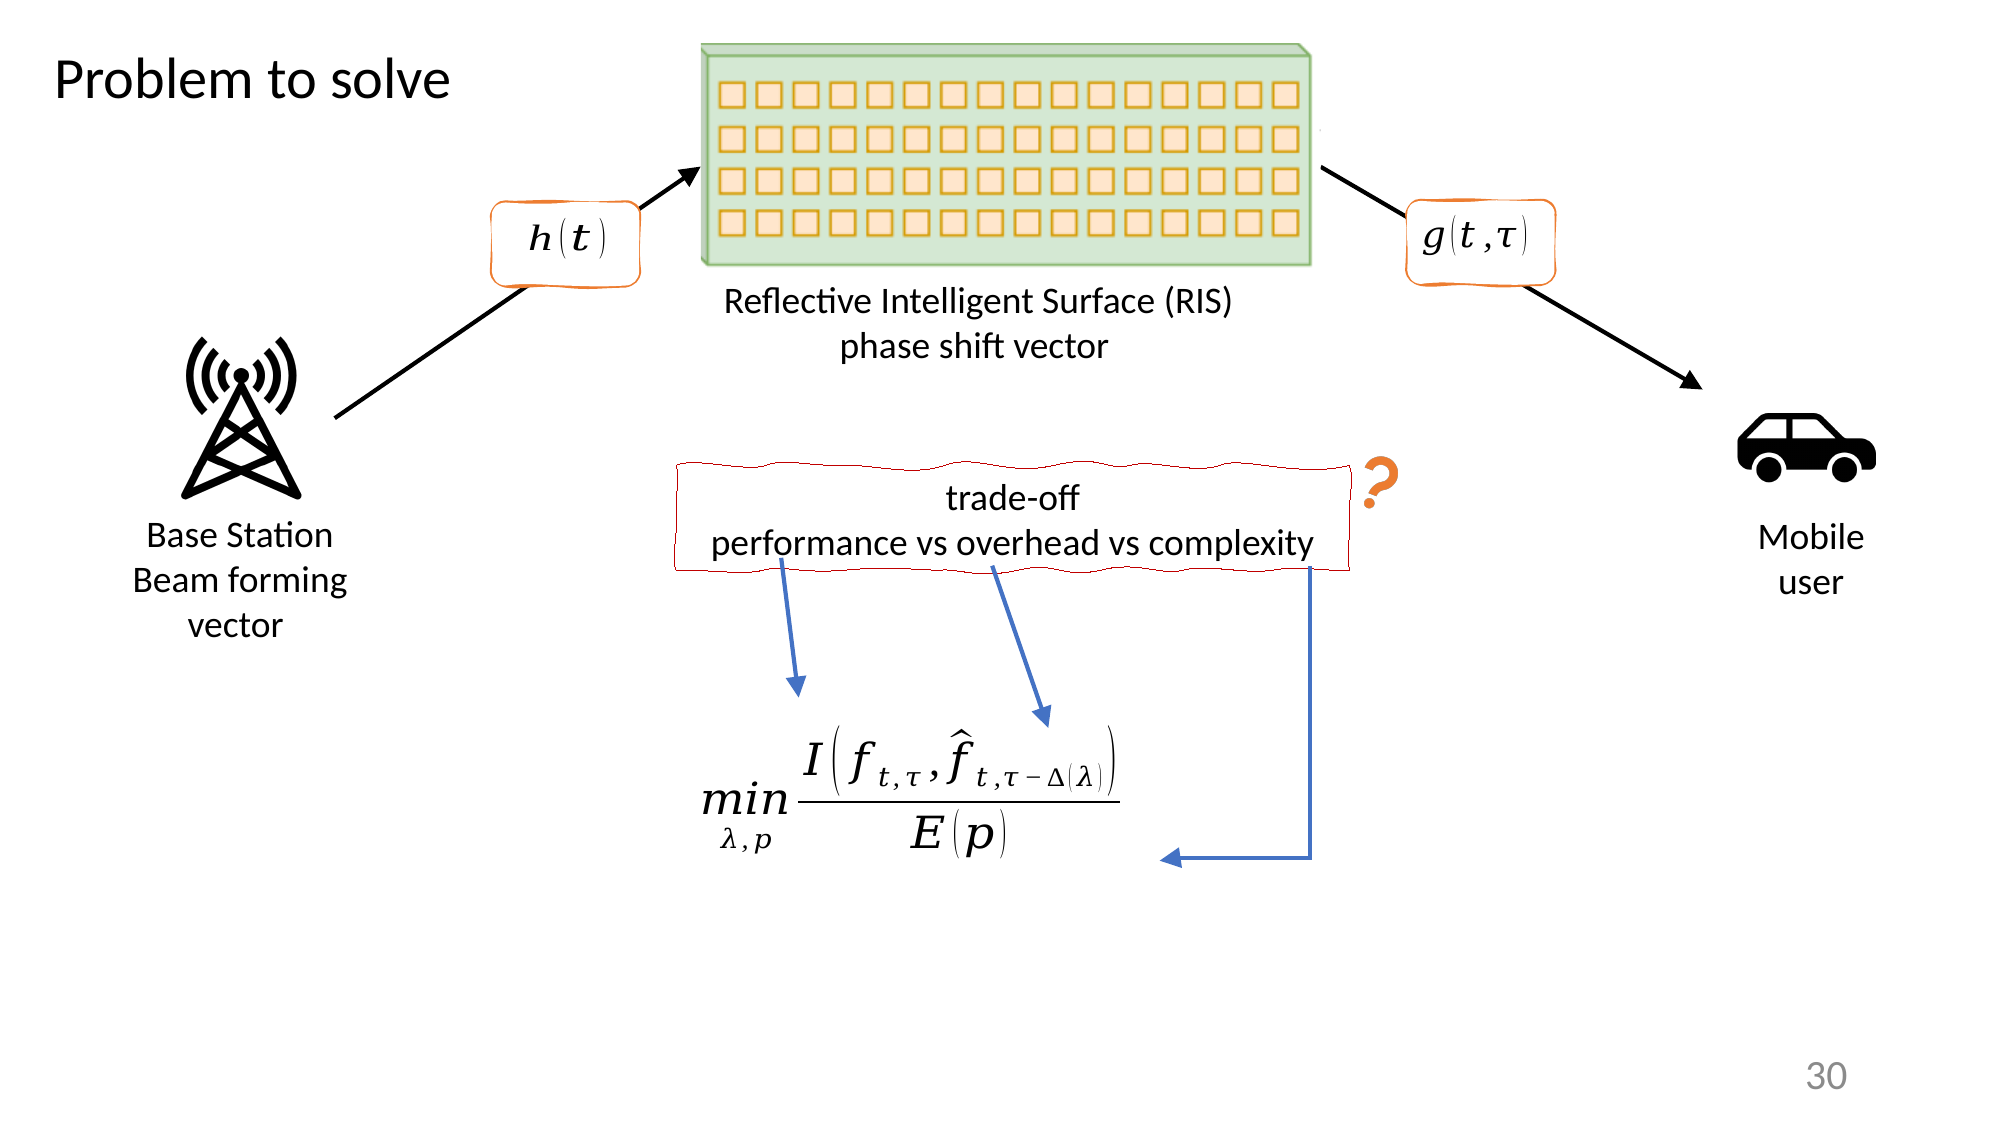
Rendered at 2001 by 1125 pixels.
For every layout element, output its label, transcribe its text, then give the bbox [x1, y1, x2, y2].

picture [145, 323, 335, 514]
text_box Reflective Intelligent Surface (RIS) phase shift vector [709, 299, 1249, 374]
text_box [1405, 198, 1557, 288]
text_box Base Station Beam forming vector [97, 503, 383, 653]
text_box [1525, 287, 1703, 390]
text_box [780, 557, 807, 698]
text_box Mobile user [1740, 526, 1883, 610]
picture [1731, 372, 1882, 523]
picture [700, 43, 1321, 290]
text_box [991, 565, 1052, 728]
text_box [339, 288, 526, 417]
text_box [1159, 565, 1311, 868]
text_box [489, 199, 642, 290]
text_box trade-off performance vs overhead vs complexity [674, 461, 1350, 574]
picture [1345, 443, 1417, 522]
text_box [640, 167, 695, 209]
text_box Problem to solve [39, 32, 467, 118]
slide_number 30 [1412, 1042, 1863, 1103]
text_box [1325, 168, 1405, 217]
